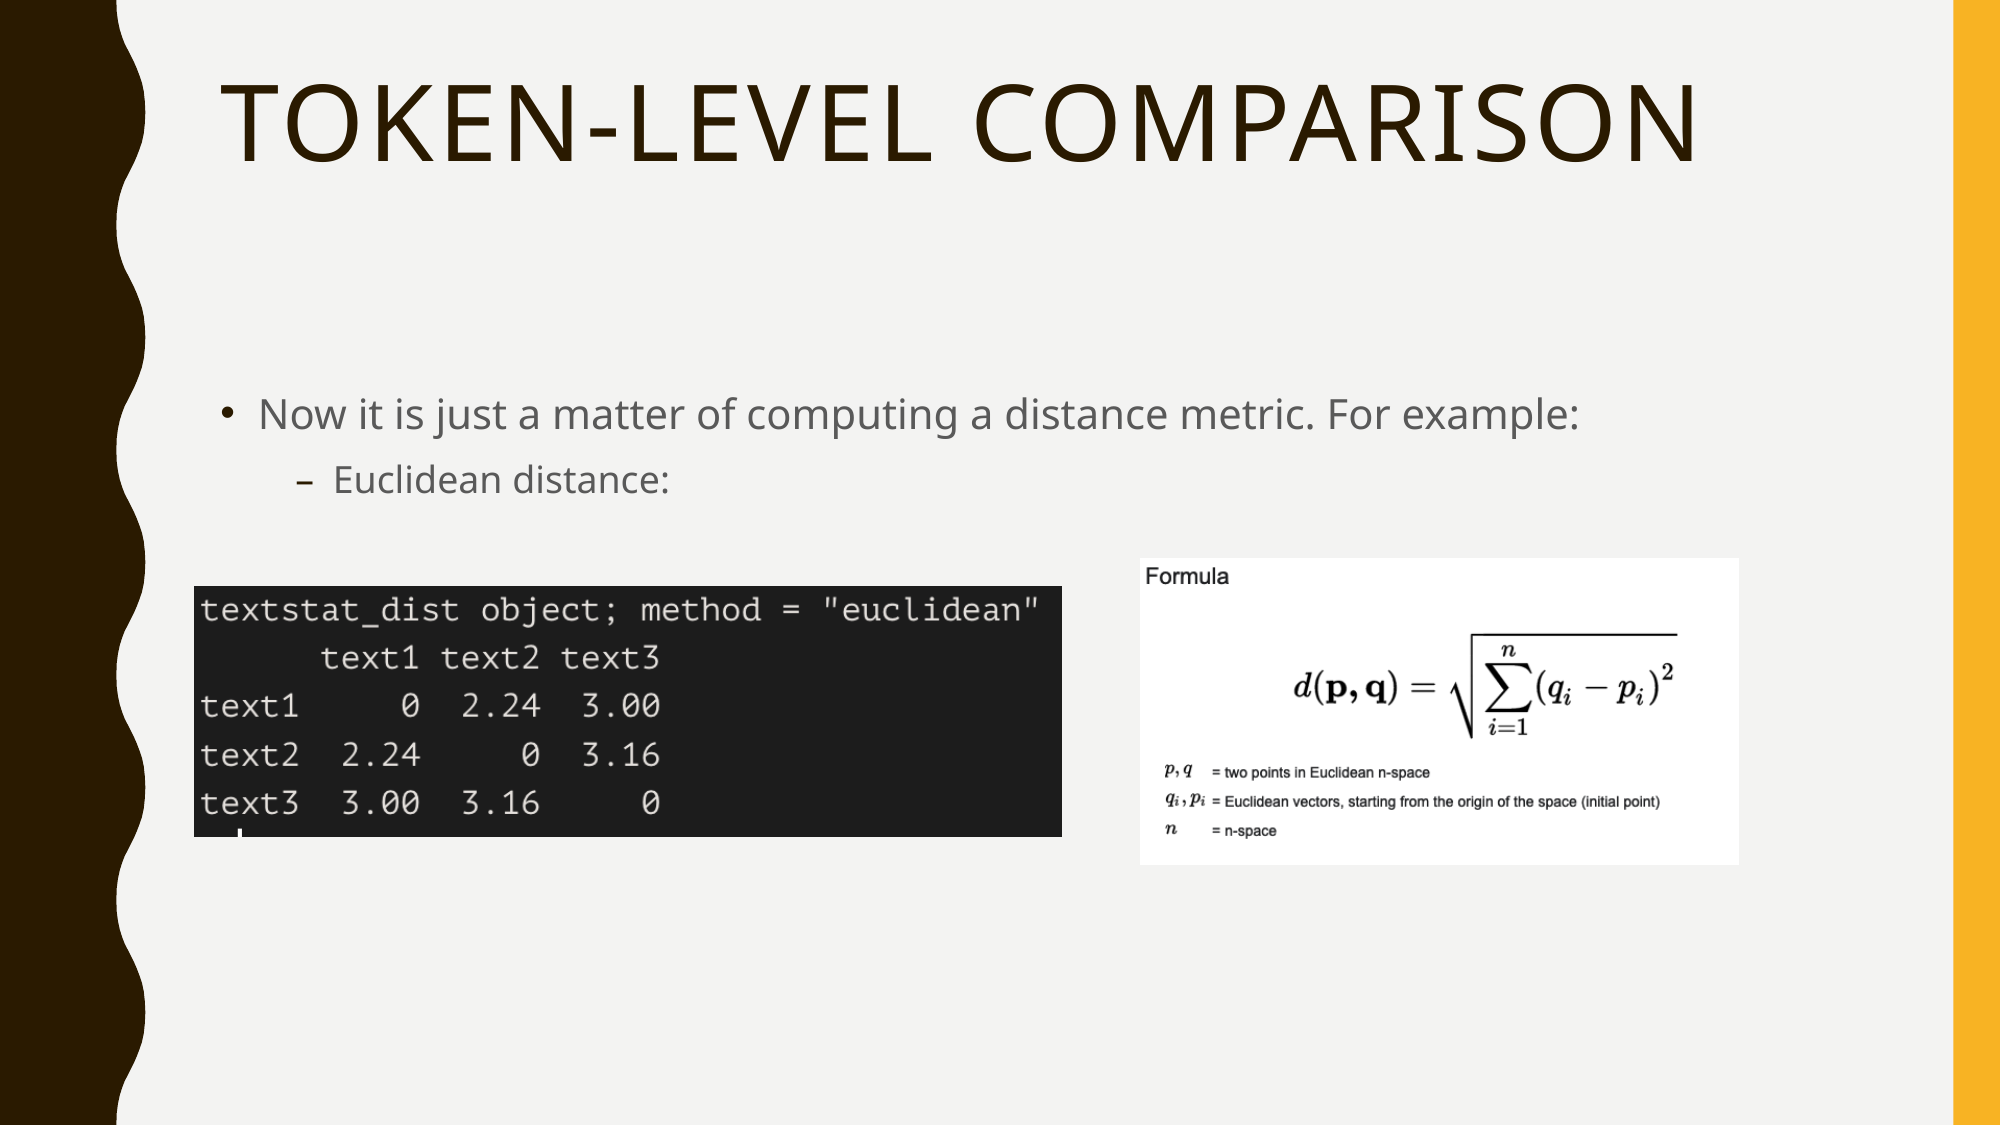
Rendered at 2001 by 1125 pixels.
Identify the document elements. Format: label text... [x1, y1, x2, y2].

picture [194, 586, 1062, 837]
list Now it is just a matter of computing a distance metric. For example: Euclidean distance: [205, 375, 1875, 965]
title Token-level comparison [205, 62, 1875, 308]
picture [1140, 558, 1739, 865]
